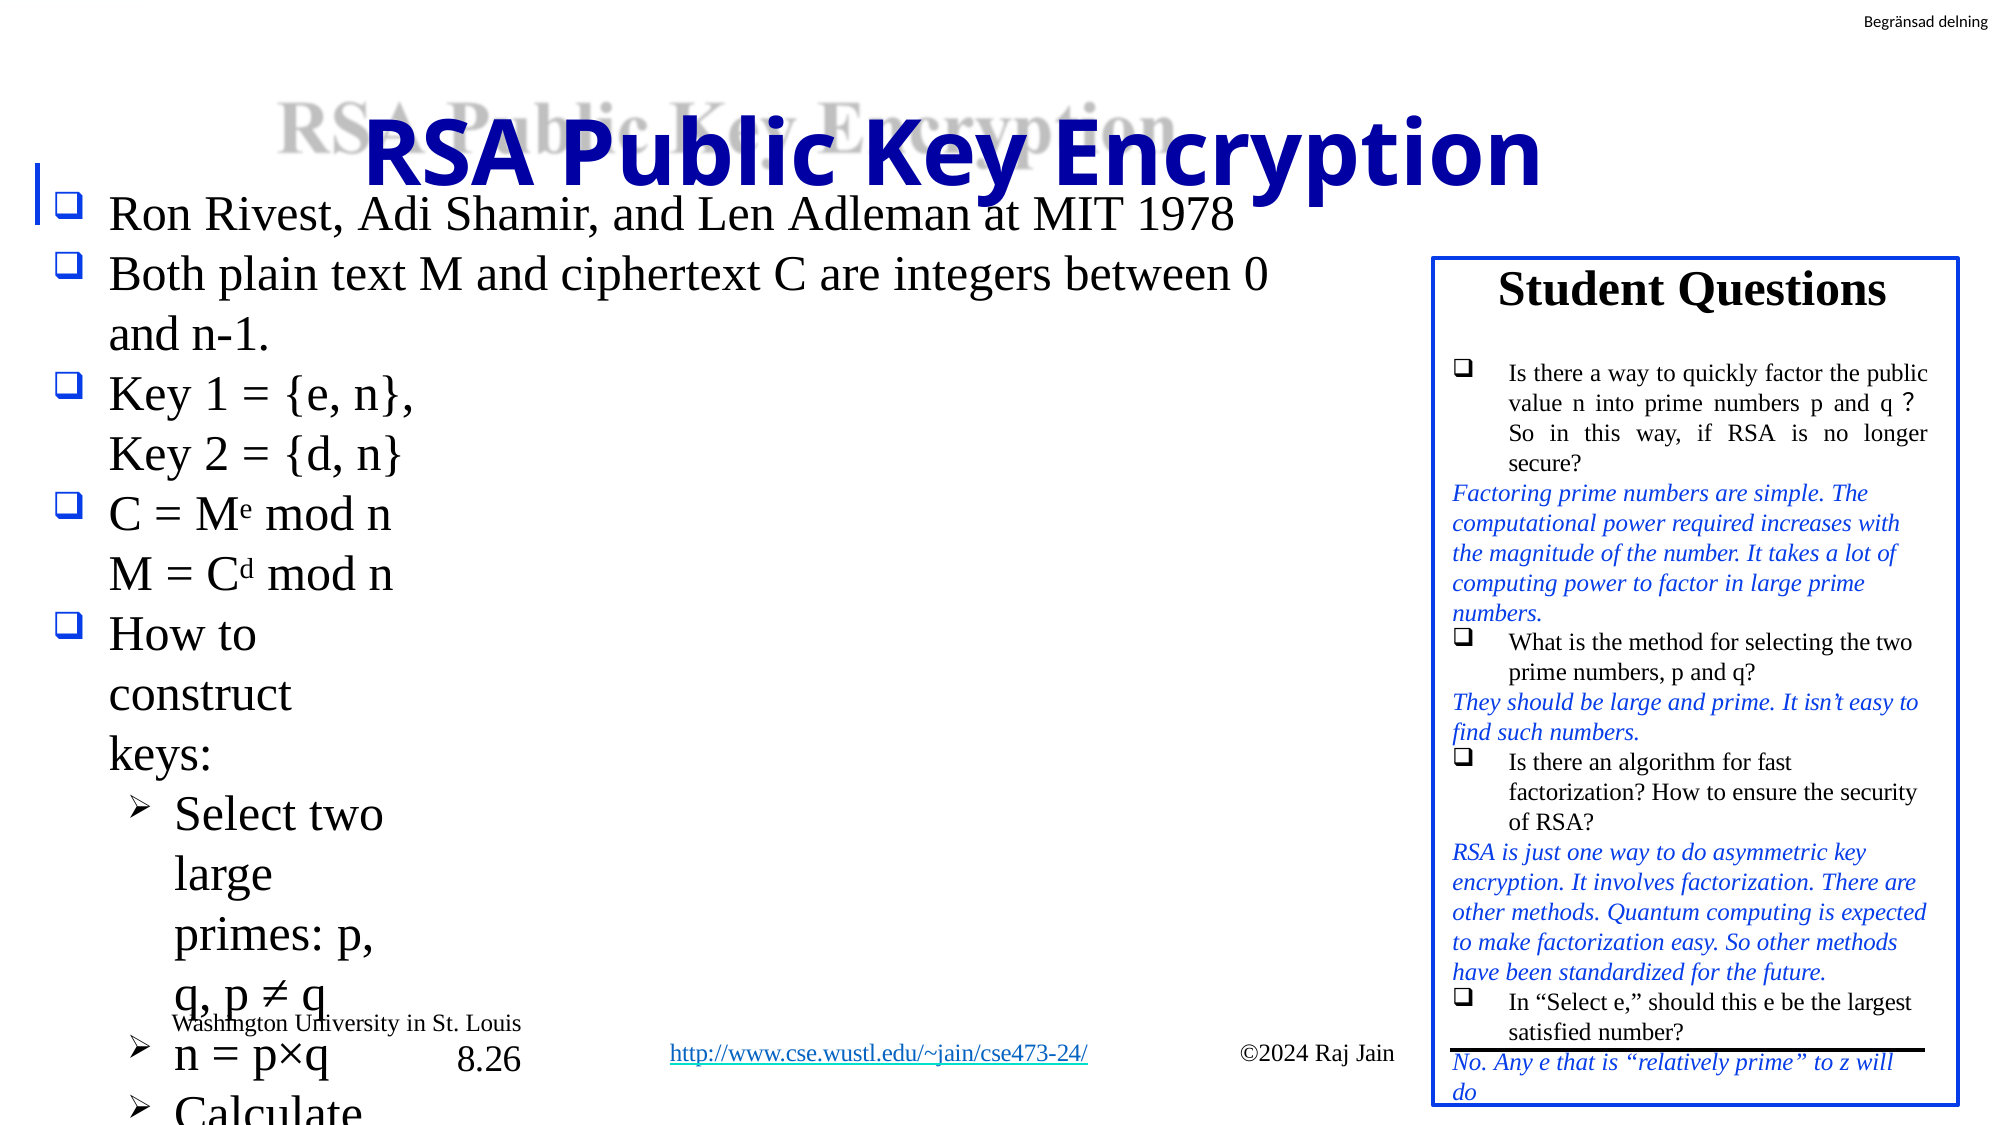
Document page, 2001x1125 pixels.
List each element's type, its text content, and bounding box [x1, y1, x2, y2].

title RSA Public Key Encryption [137, 52, 1863, 243]
text_box Ron Rivest, Adi Shamir, and Len Adleman at MIT 1978 Both plain text M and ciphertext C are integers between 0 and n-1. Key 1 = {e, n}, Key 2 = {d, n} C = Me mod n M = Cd mod n How to construct keys: Select two large primes: p, q, p ≠ q n = p×q Calculate z = (p-1)(q-1) Select e, such that gcd(z, e) = 1; 0 < e < z Calculate d such that de mod z = 1 [48, 178, 1354, 1125]
picture [227, 53, 1228, 220]
text_box http://www.cse.wustl.edu/~jain/cse473-24/ [667, 1037, 1101, 1067]
slide_number Washington University in St. Louis 8.26 [25, 717, 522, 1125]
footer ©2024 Raj Jain [1237, 1037, 1399, 1125]
text_box Student Questions Is there a way to quickly factor the public value n into prime numbers p and q？ So in this way, if RSA is no longer secure? Factoring prime numbers are simple. The computational power required increases with the magnitude of the number. It takes a lot of computing power to factor in large prime numbers. What is the method for selecting the two prime numbers, p and q? They should be large and prime. It isn’t easy to find such numbers. Is there an algorithm for fast factorization? How to ensure the security of RSA? RSA is just one way to do asymmetric key encryption. It involves factorization. There are other methods. Quantum computing is expected to make factorization easy. So other methods have been standardized for the future. In “Select e,” should this e be the largest satisfied number? No. Any e that is “relatively prime” to z will do [1432, 258, 1958, 1105]
